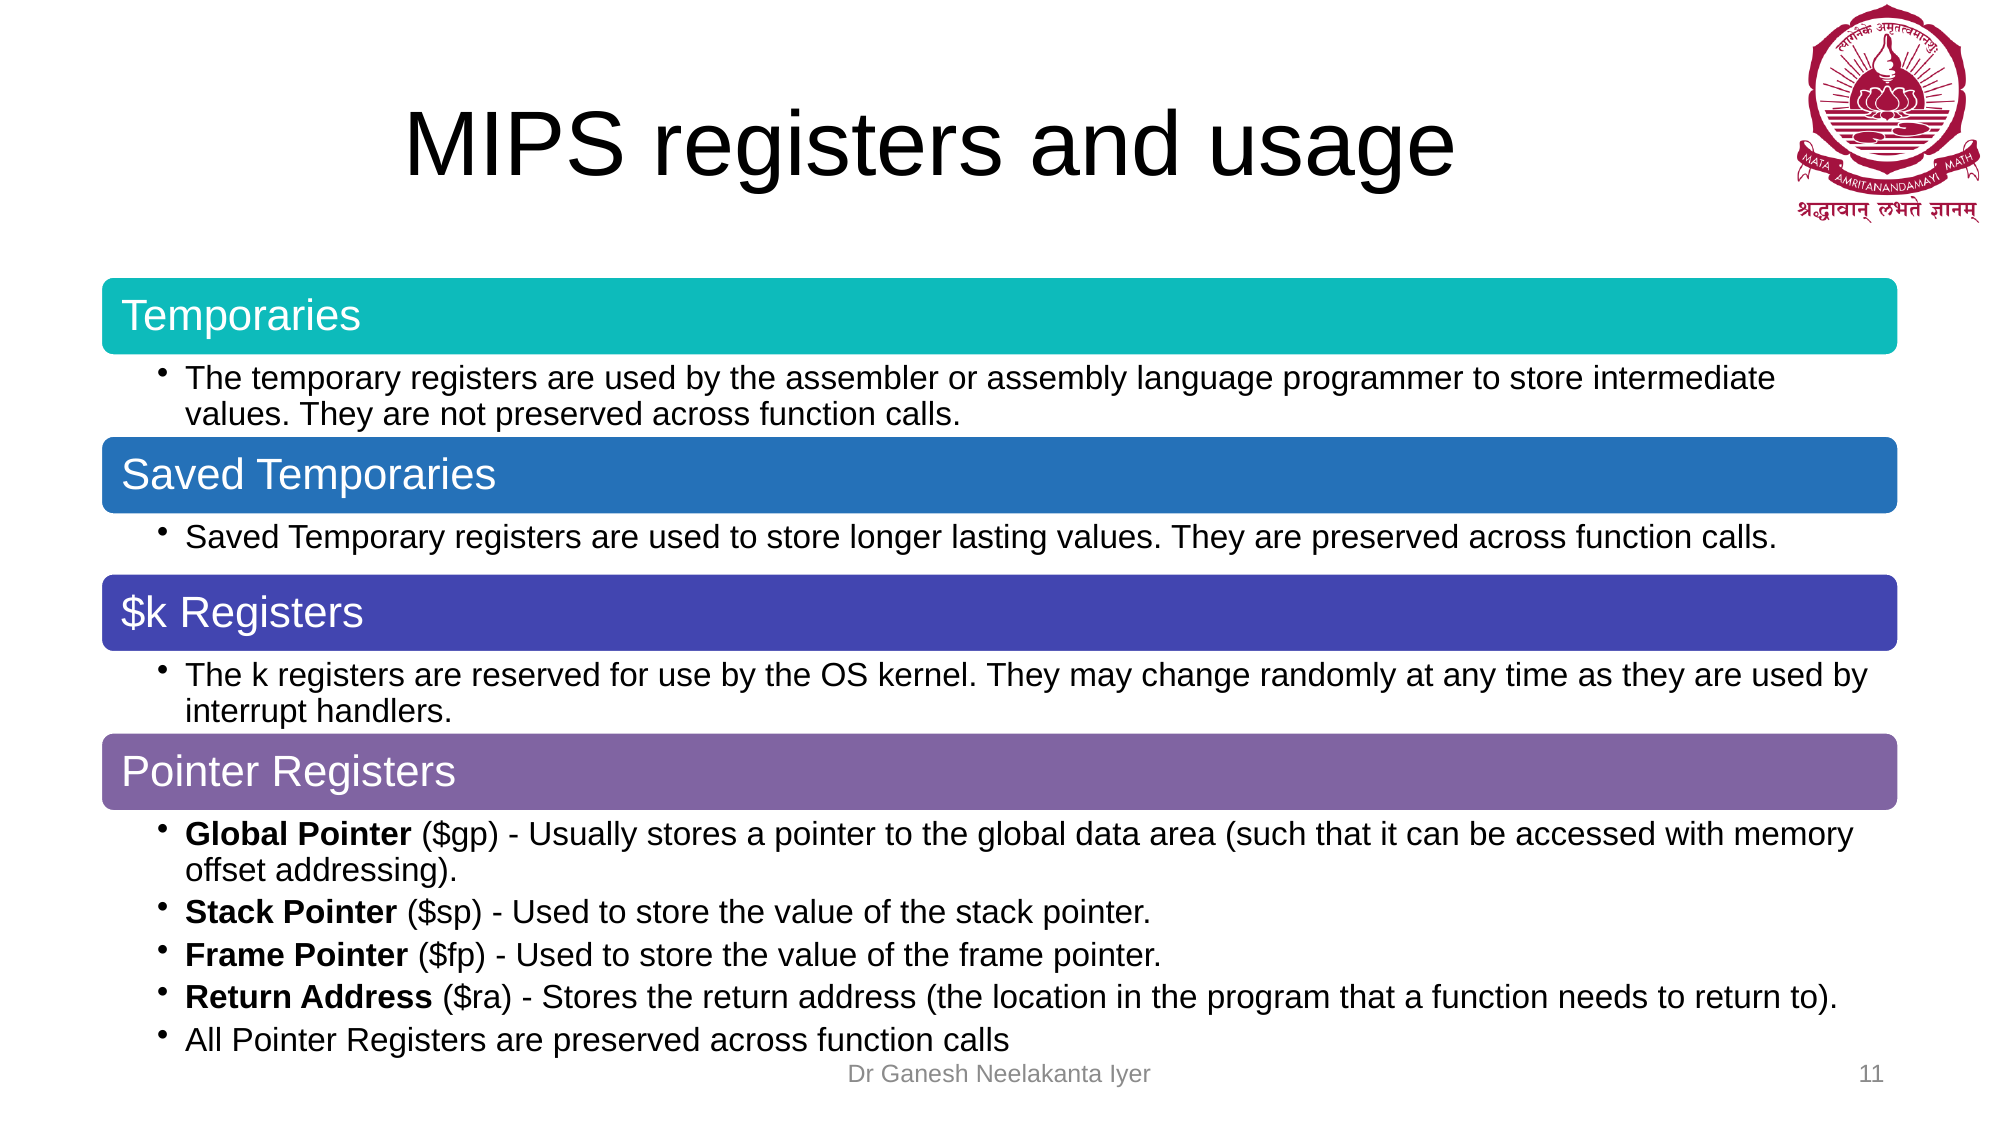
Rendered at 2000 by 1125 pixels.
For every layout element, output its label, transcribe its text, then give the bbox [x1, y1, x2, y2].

footer Dr Ganesh Neelakanta Iyer [683, 1076, 1317, 1103]
slide_number 11 [1432, 1076, 1900, 1103]
picture [1776, 1, 2000, 225]
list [99, 262, 1900, 1076]
title MIPS registers and usage [99, 45, 1763, 233]
